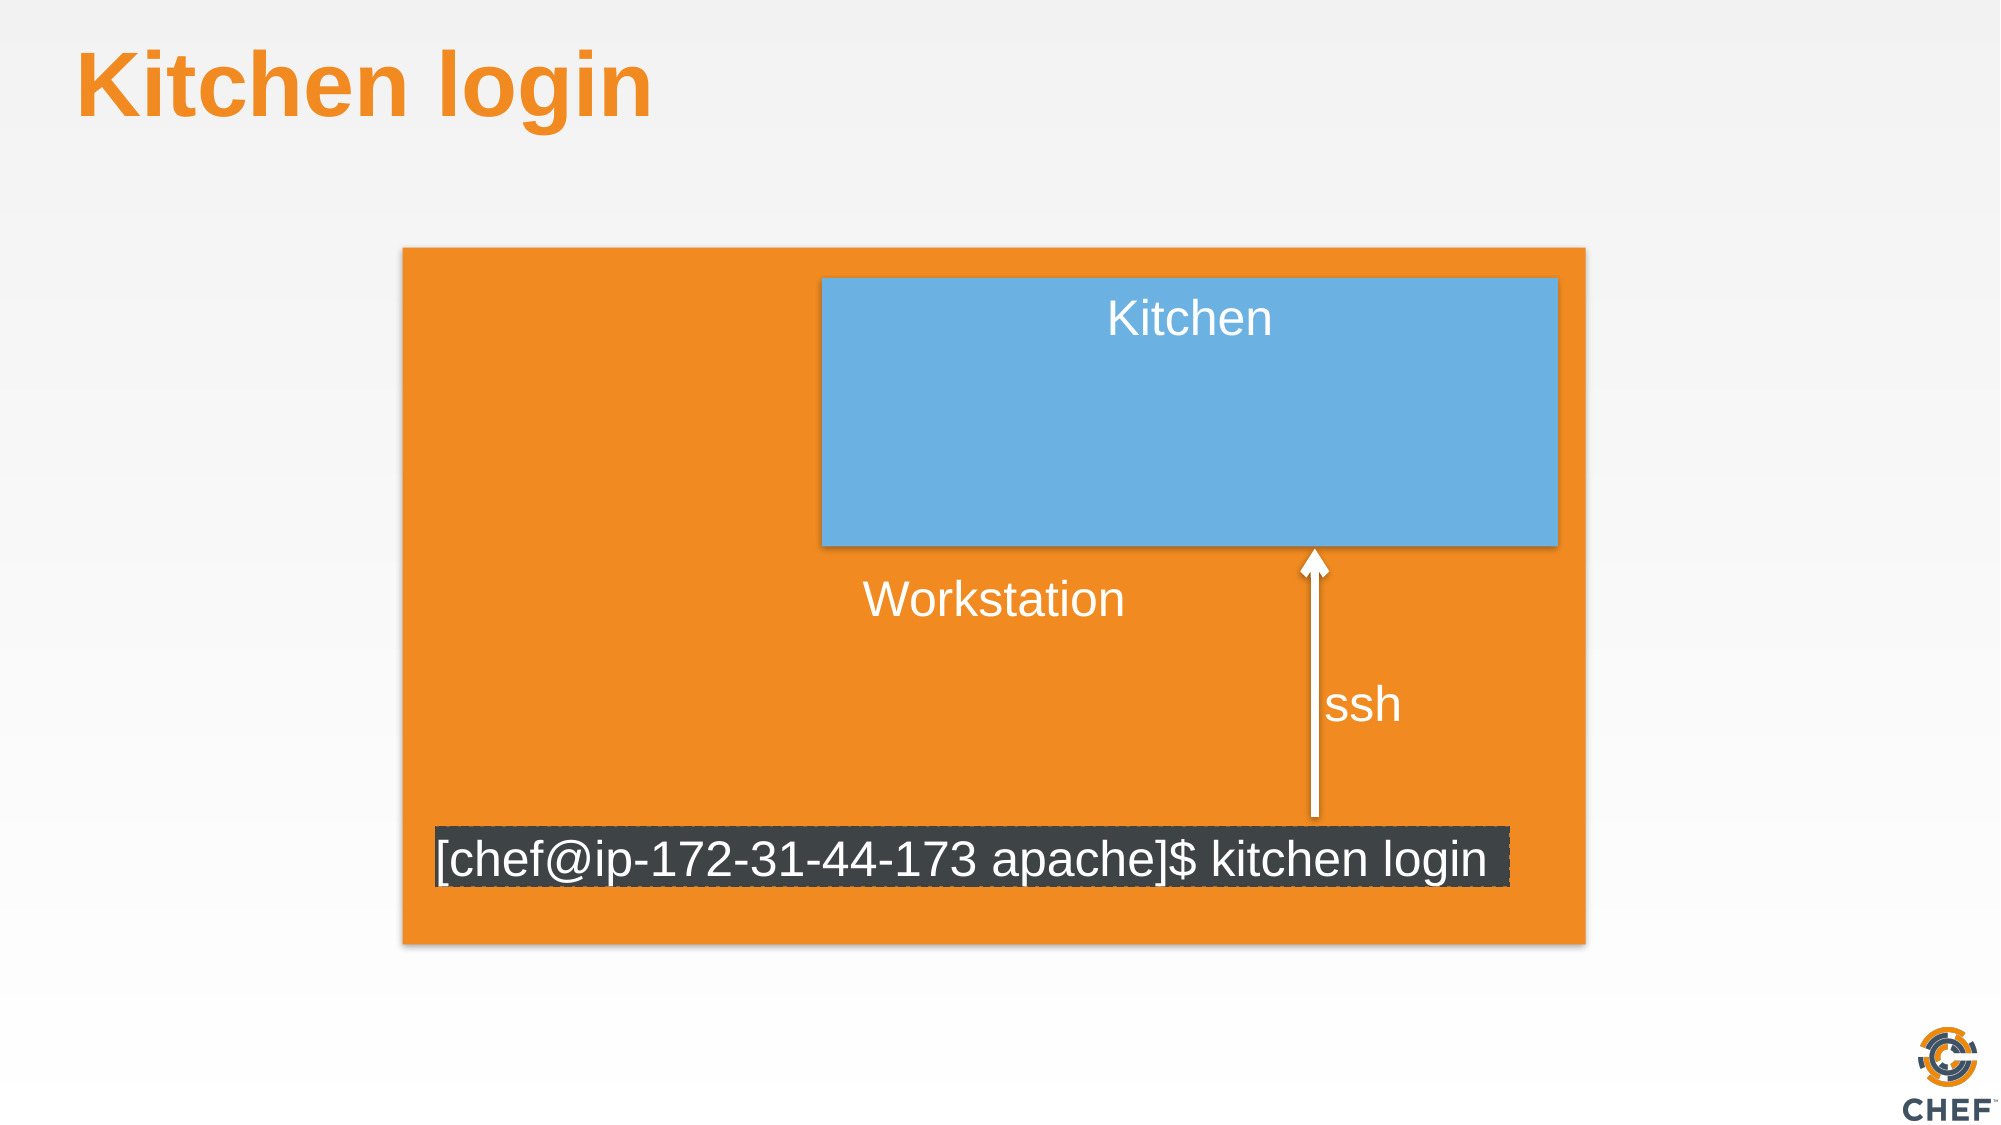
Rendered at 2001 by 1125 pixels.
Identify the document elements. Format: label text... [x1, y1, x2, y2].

text_box [chef@ip-172-31-44-173 apache]$ kitchen login [435, 826, 1510, 887]
text_box Kitchen [821, 277, 1559, 547]
picture [1903, 1027, 1998, 1121]
text_box ssh [1324, 671, 1403, 732]
title Kitchen login [75, 37, 1913, 140]
text_box Workstation [402, 247, 1586, 945]
